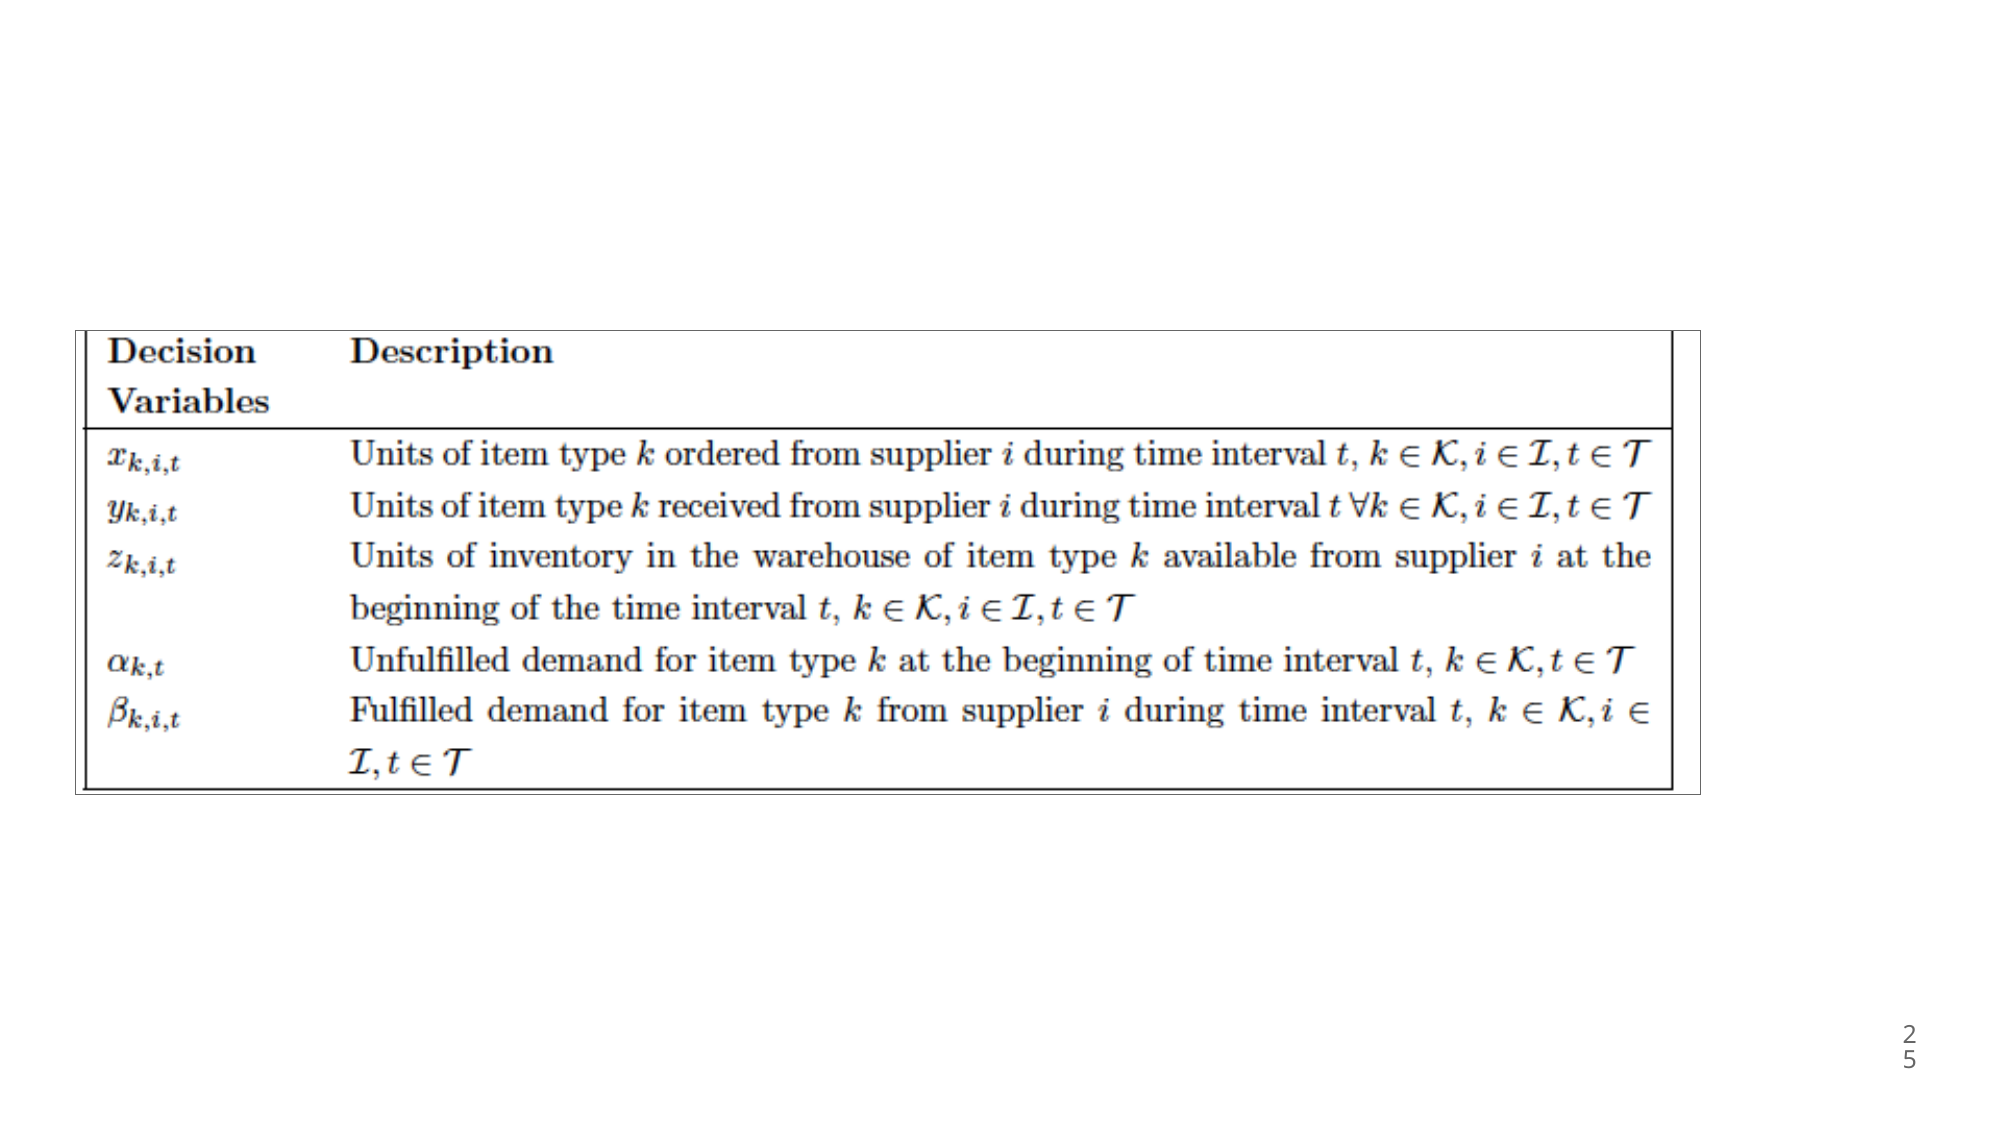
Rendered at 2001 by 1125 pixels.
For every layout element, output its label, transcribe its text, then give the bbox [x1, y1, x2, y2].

picture [75, 330, 1701, 795]
slide_number 25 [1887, 1012, 1944, 1058]
